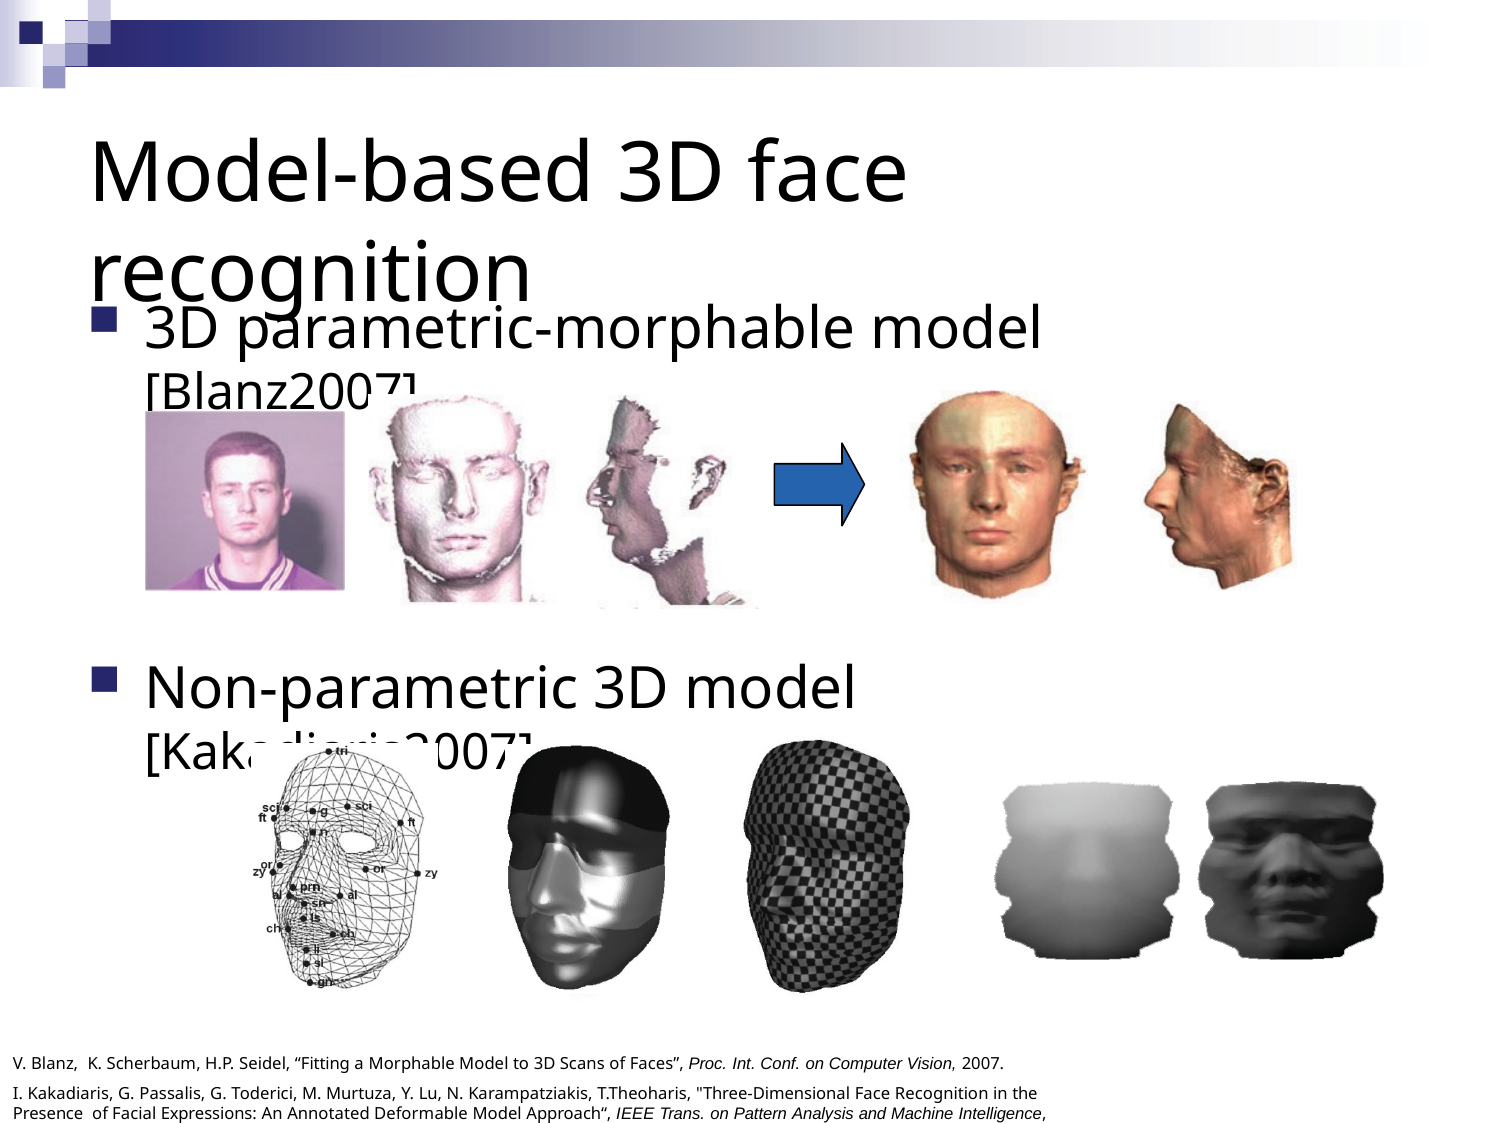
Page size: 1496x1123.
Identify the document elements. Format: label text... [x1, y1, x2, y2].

picture [577, 394, 759, 609]
picture [0, 0, 41, 87]
text_box Non-parametric 3D model [Kakadiaris2007] [85, 647, 1206, 780]
picture [145, 411, 345, 591]
picture [990, 780, 1385, 960]
title Model-based 3D face recognition [85, 115, 1314, 318]
picture [898, 389, 1089, 604]
picture [1139, 401, 1297, 592]
picture [88, 20, 1429, 67]
text_box V. Blanz, K. Scherbaum, H.P. Seidel, “Fitting a Morphable Model to 3D Scans of Faces”, Proc. Int. Conf. on Computer Vision, 2007. I. Kakadiaris, G. Passalis, G. Toderici, M. Murtuza, Y. Lu, N. Karampatziakis, T.Theoharis, "Three-Dimensional Face Recognition in the Presence of Facial Expressions: An Annotated Deformable Model Approach“, IEEE Trans. on Pattern Analysis and Machine Intelligence, 2007. [10, 1040, 1091, 1123]
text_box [773, 442, 866, 527]
picture [368, 394, 557, 605]
picture [739, 732, 915, 999]
text_box 3D parametric-morphable model [Blanz2007] [85, 287, 1266, 420]
picture [505, 743, 678, 1002]
picture [251, 743, 438, 994]
